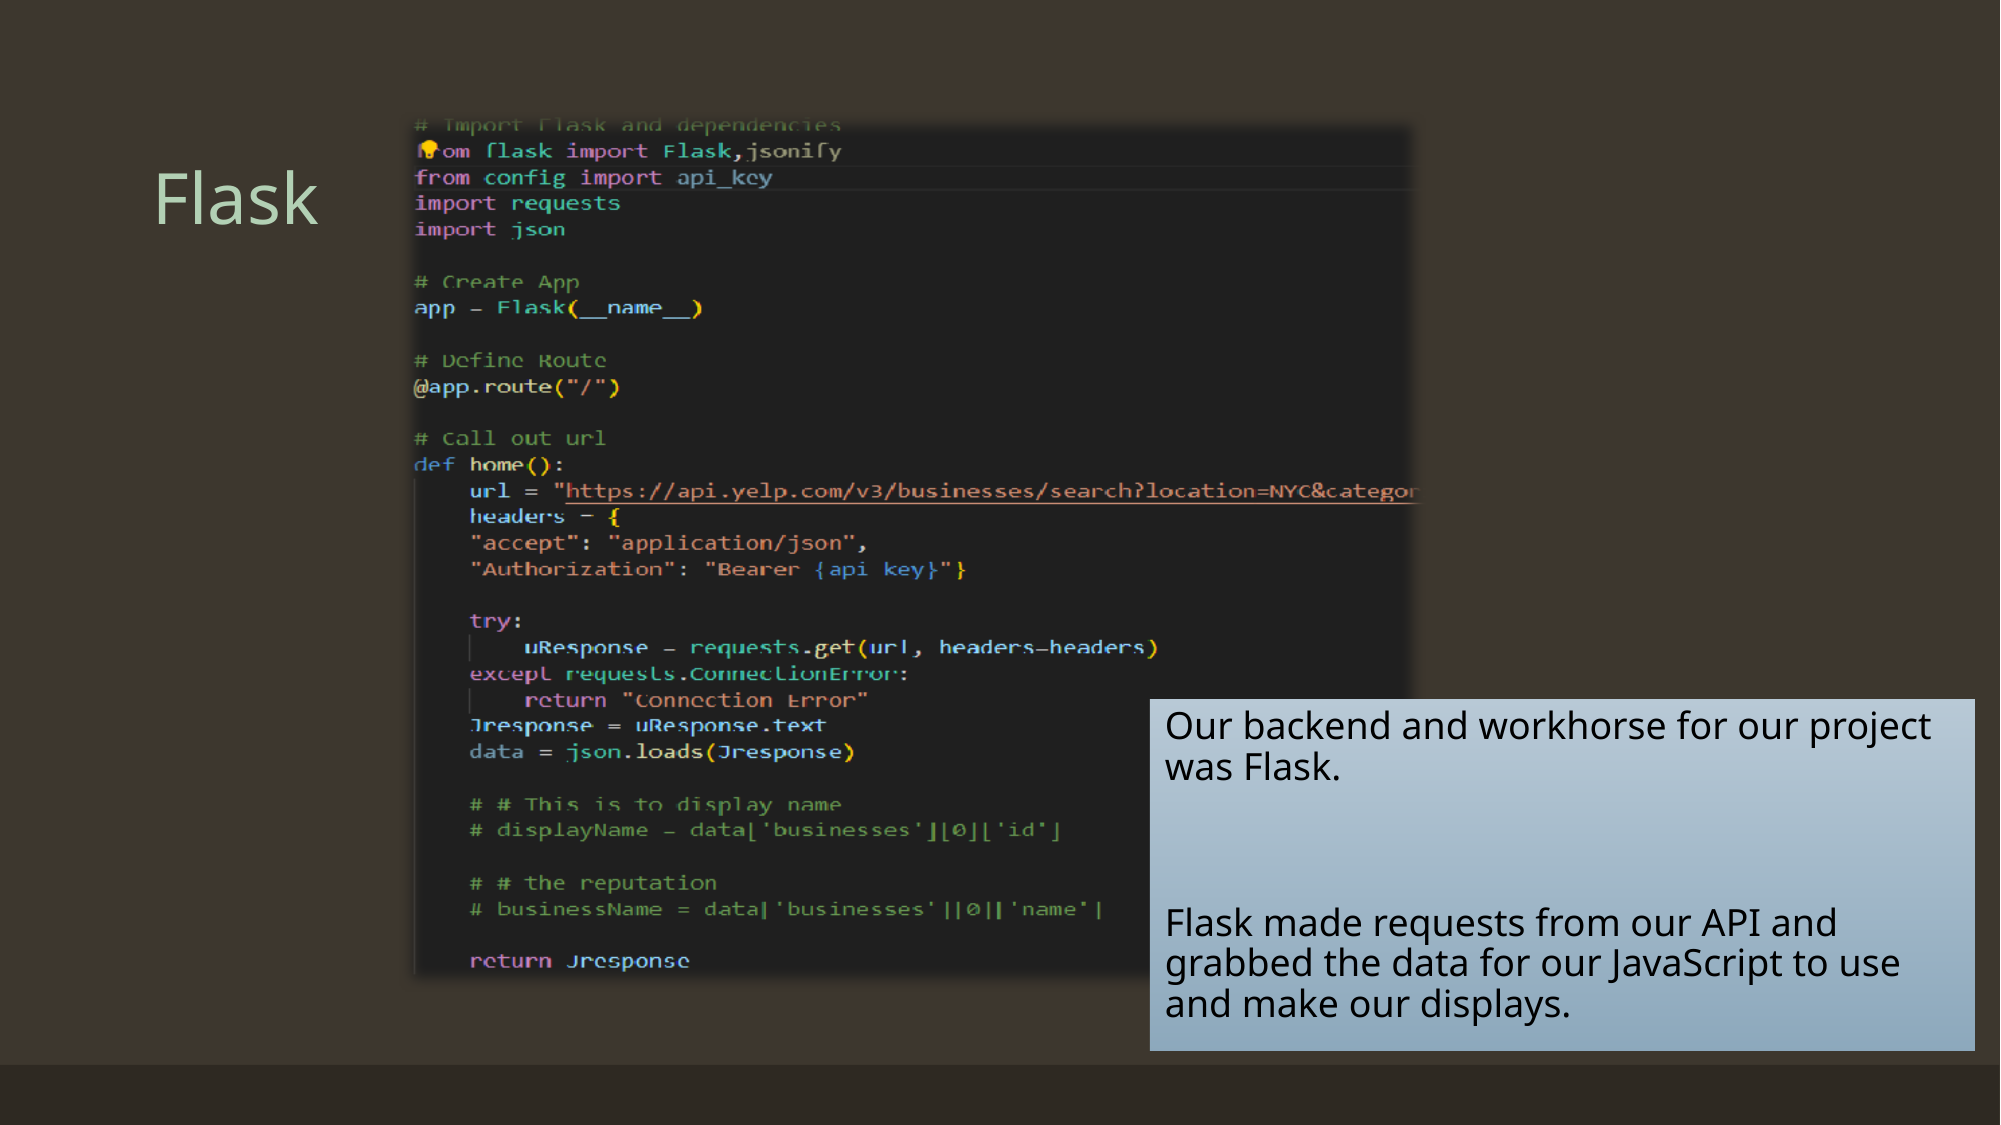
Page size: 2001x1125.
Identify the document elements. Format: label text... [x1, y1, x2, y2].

list Our backend and workhorse for our project was Flask. Flask made requests from our API and grabbed the data for our JavaScript to use and make our displays. [1149, 699, 1975, 1051]
title Flask [137, 59, 1863, 248]
picture [399, 112, 1425, 992]
